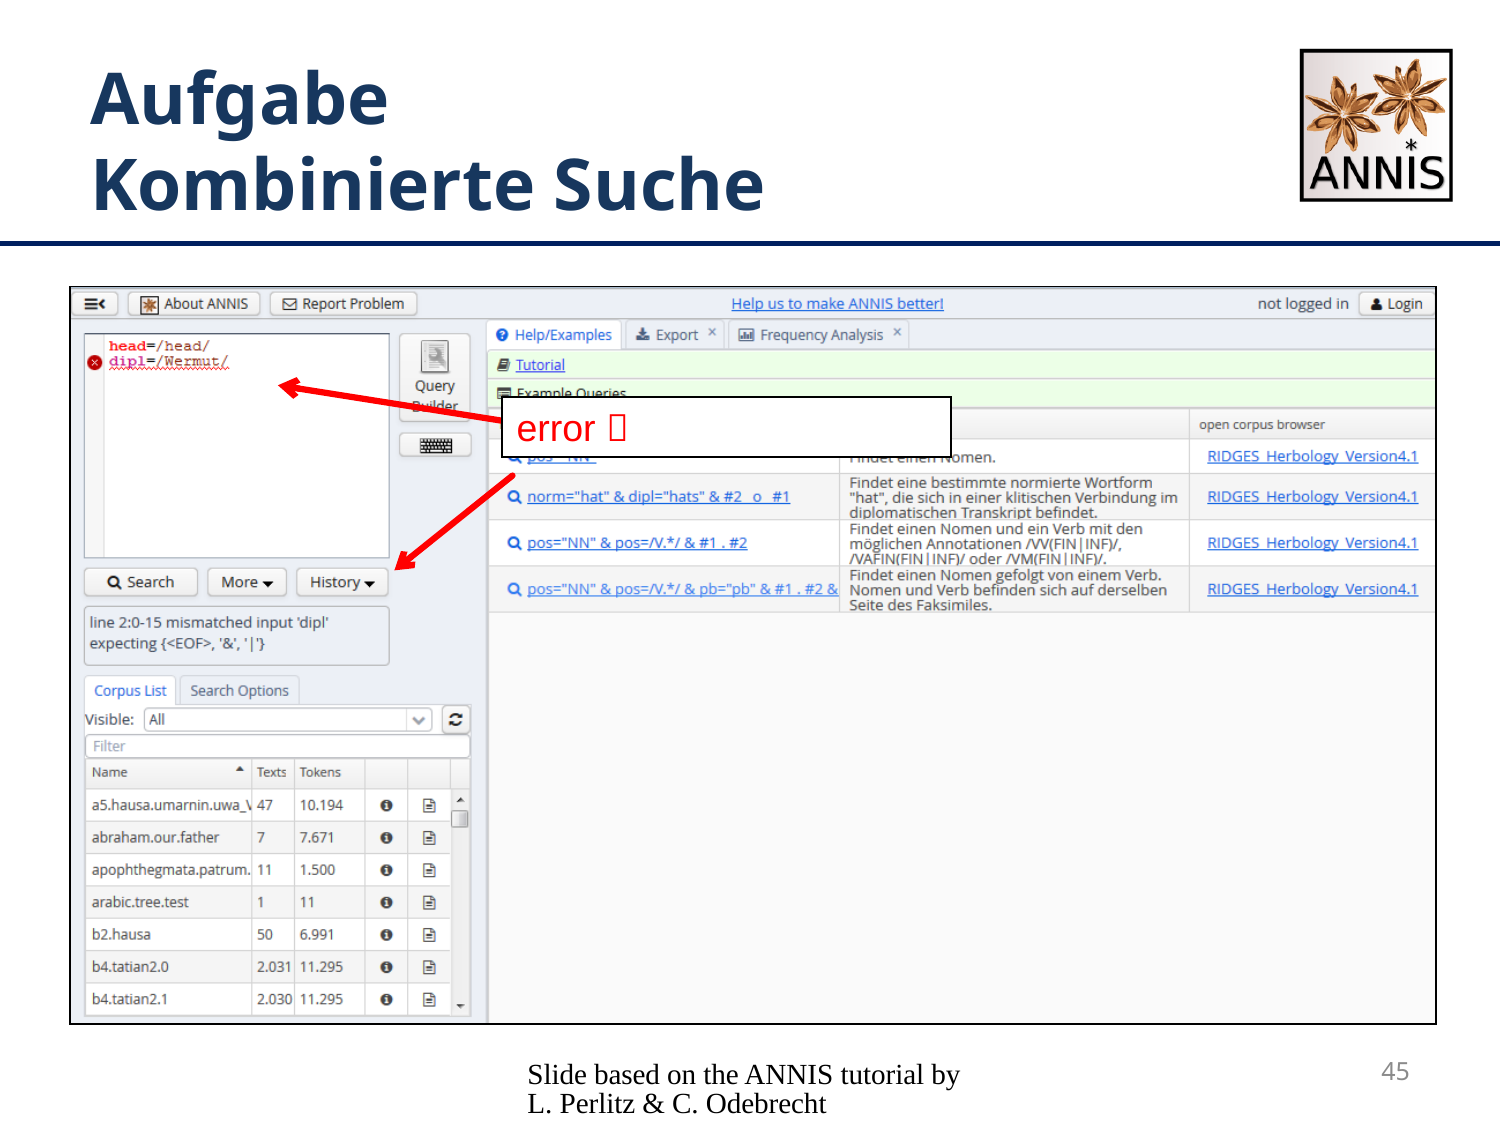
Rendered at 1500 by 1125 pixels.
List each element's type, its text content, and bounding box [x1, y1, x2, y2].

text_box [277, 385, 503, 421]
footer Slide based on the ANNIS tutorial by L. Perlitz & C. Odebrecht [512, 1042, 988, 1103]
picture [1293, 42, 1459, 209]
slide_number 45 [1074, 1042, 1425, 1103]
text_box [394, 475, 513, 571]
title Aufgabe Kombinierte Suche [75, 45, 1425, 233]
picture [70, 287, 1436, 1024]
